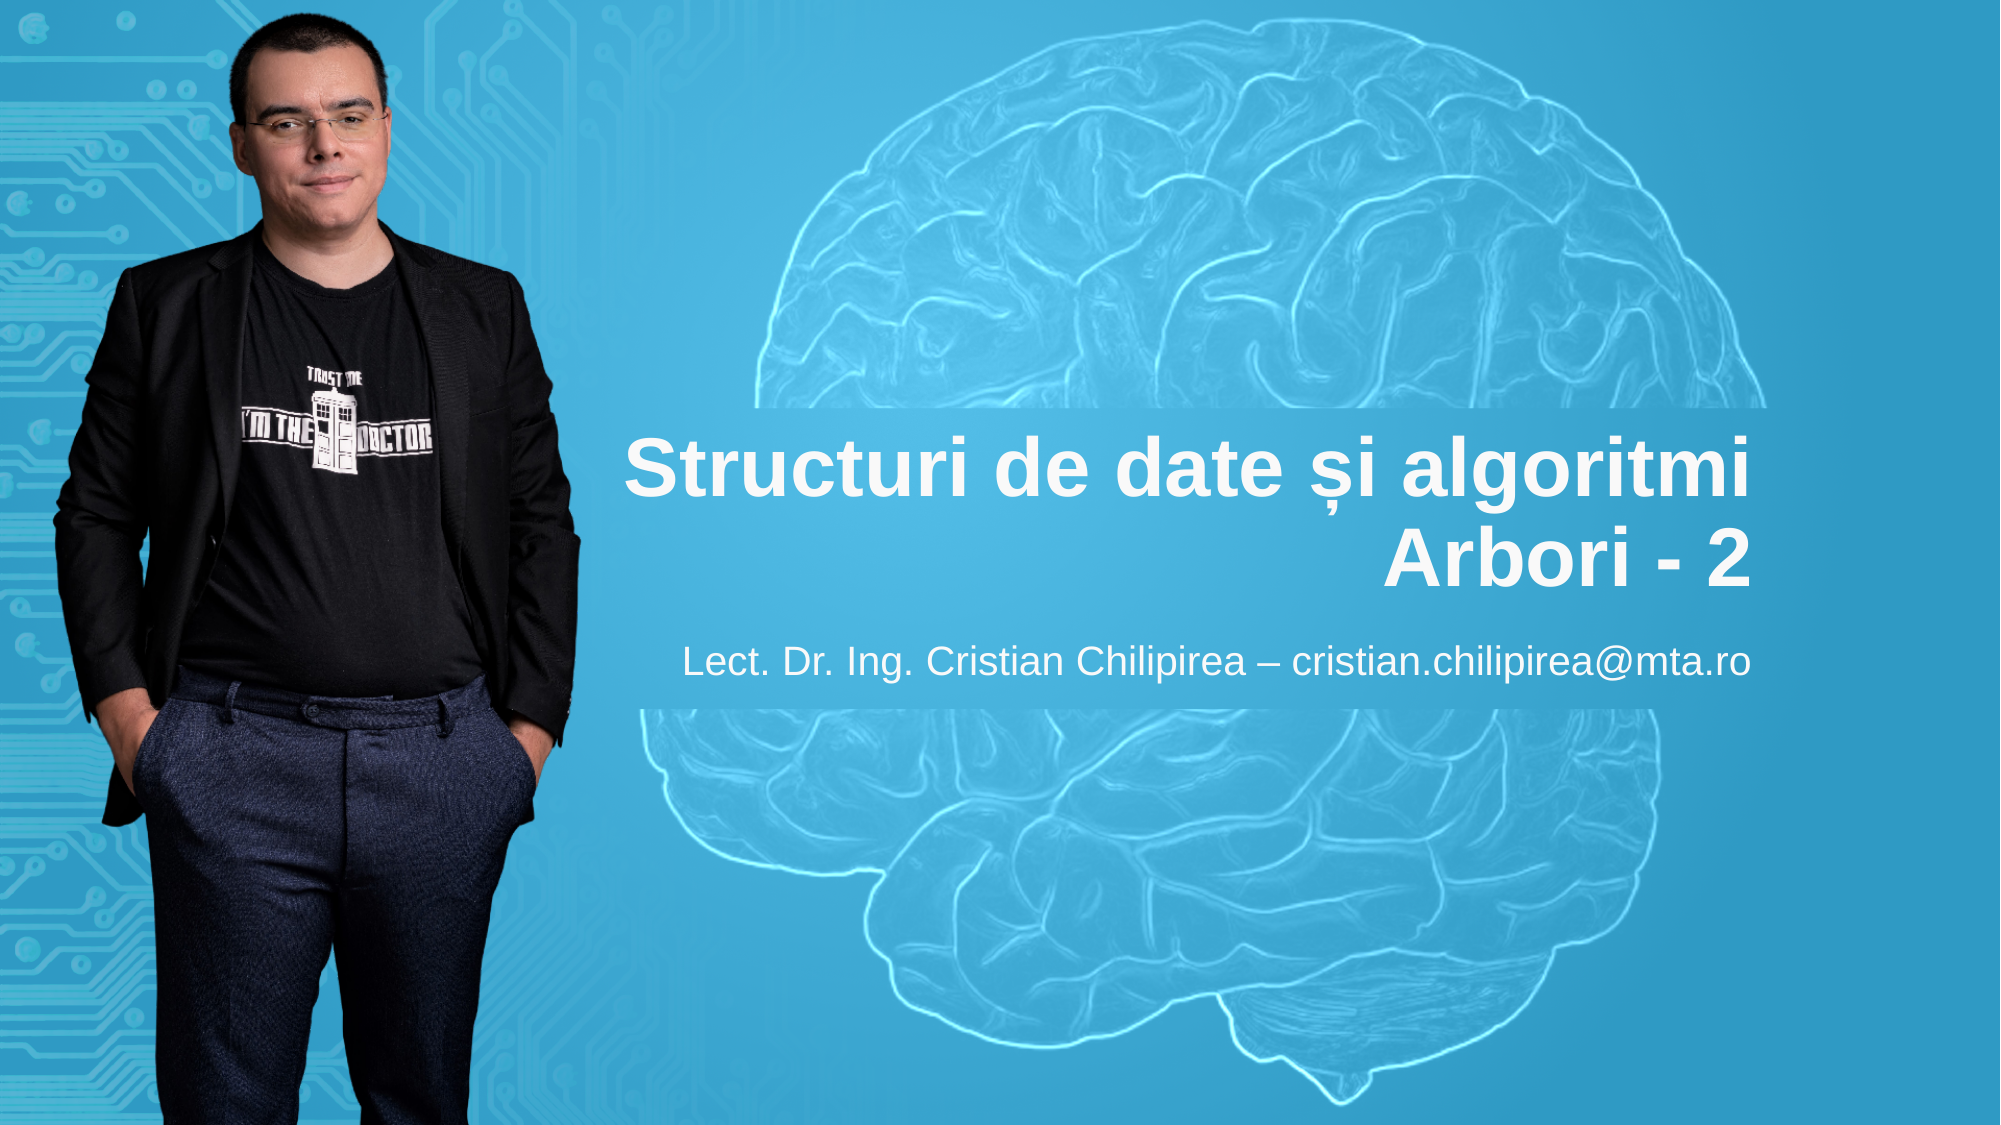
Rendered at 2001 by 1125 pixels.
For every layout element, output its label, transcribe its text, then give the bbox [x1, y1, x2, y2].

title Structuri de date și algoritmi Arbori - 2 [501, 389, 1769, 613]
picture [0, 0, 2000, 1125]
subtitle Lect. Dr. Ing. Cristian Chilipirea – cristian.chilipirea@mta.ro [625, 632, 1769, 693]
